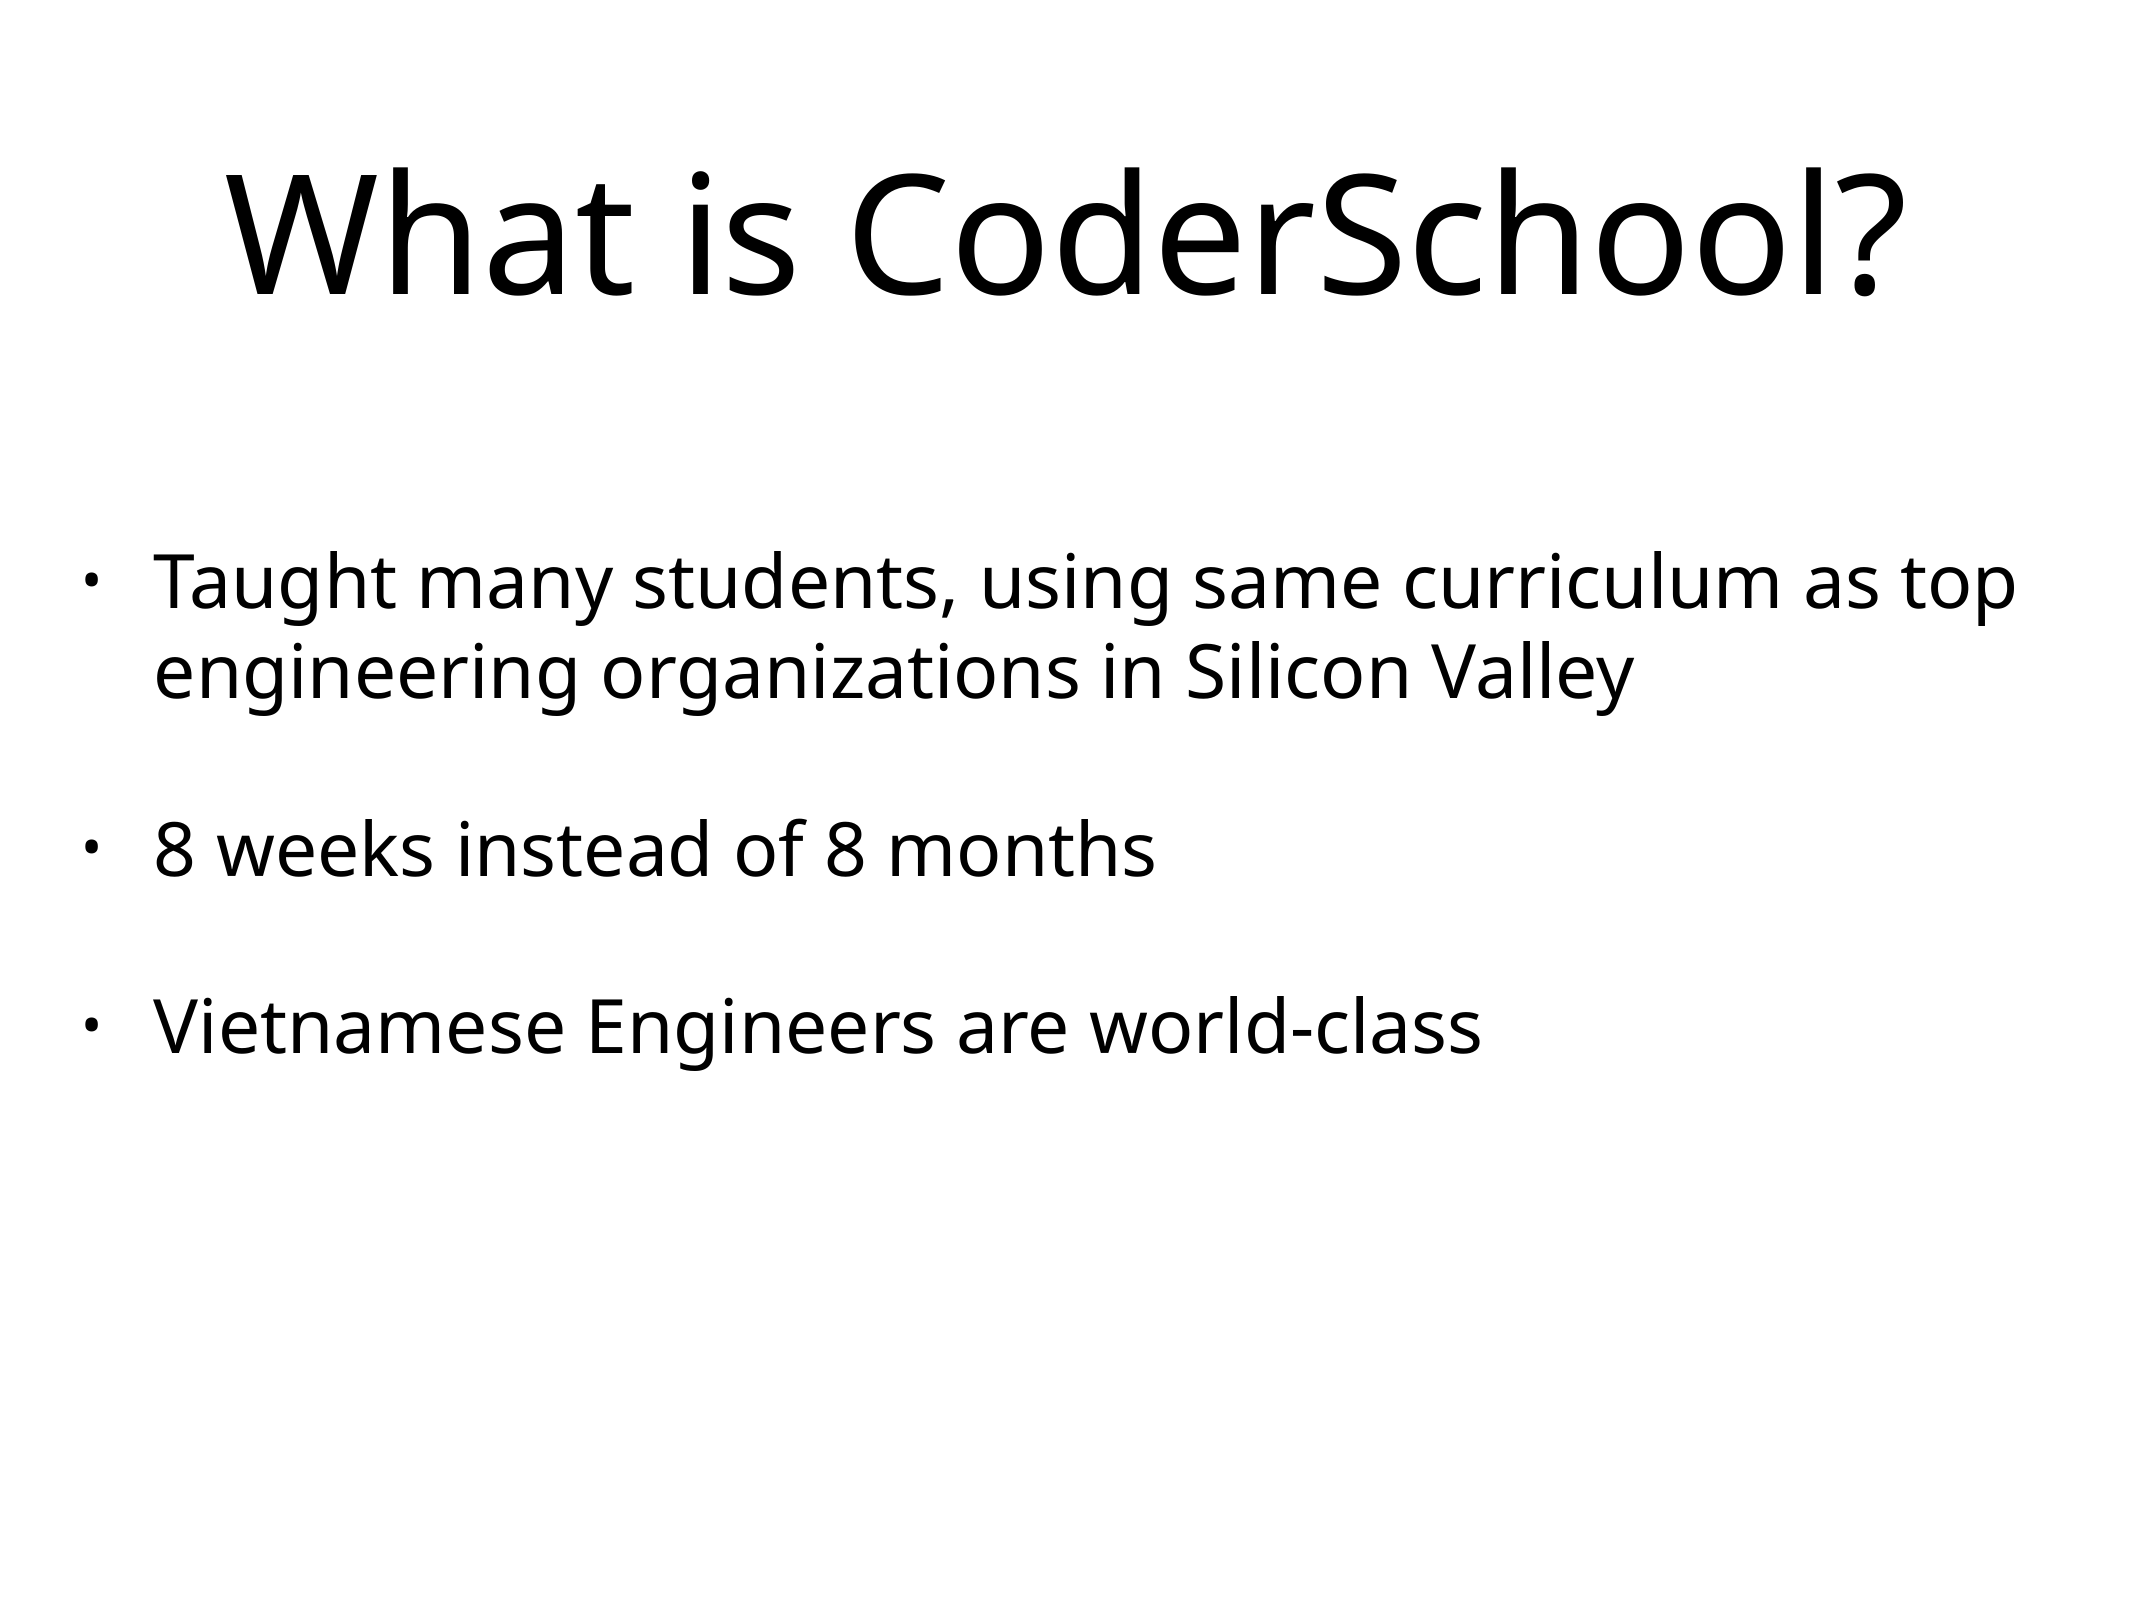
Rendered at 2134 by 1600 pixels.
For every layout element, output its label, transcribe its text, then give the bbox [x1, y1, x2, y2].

title What is CoderSchool? [72, 138, 2061, 317]
list Taught many students, using same curriculum as top engineering organizations in Silicon Valley 8 weeks instead of 8 months Vietnamese Engineers are world-class [72, 358, 2061, 1422]
